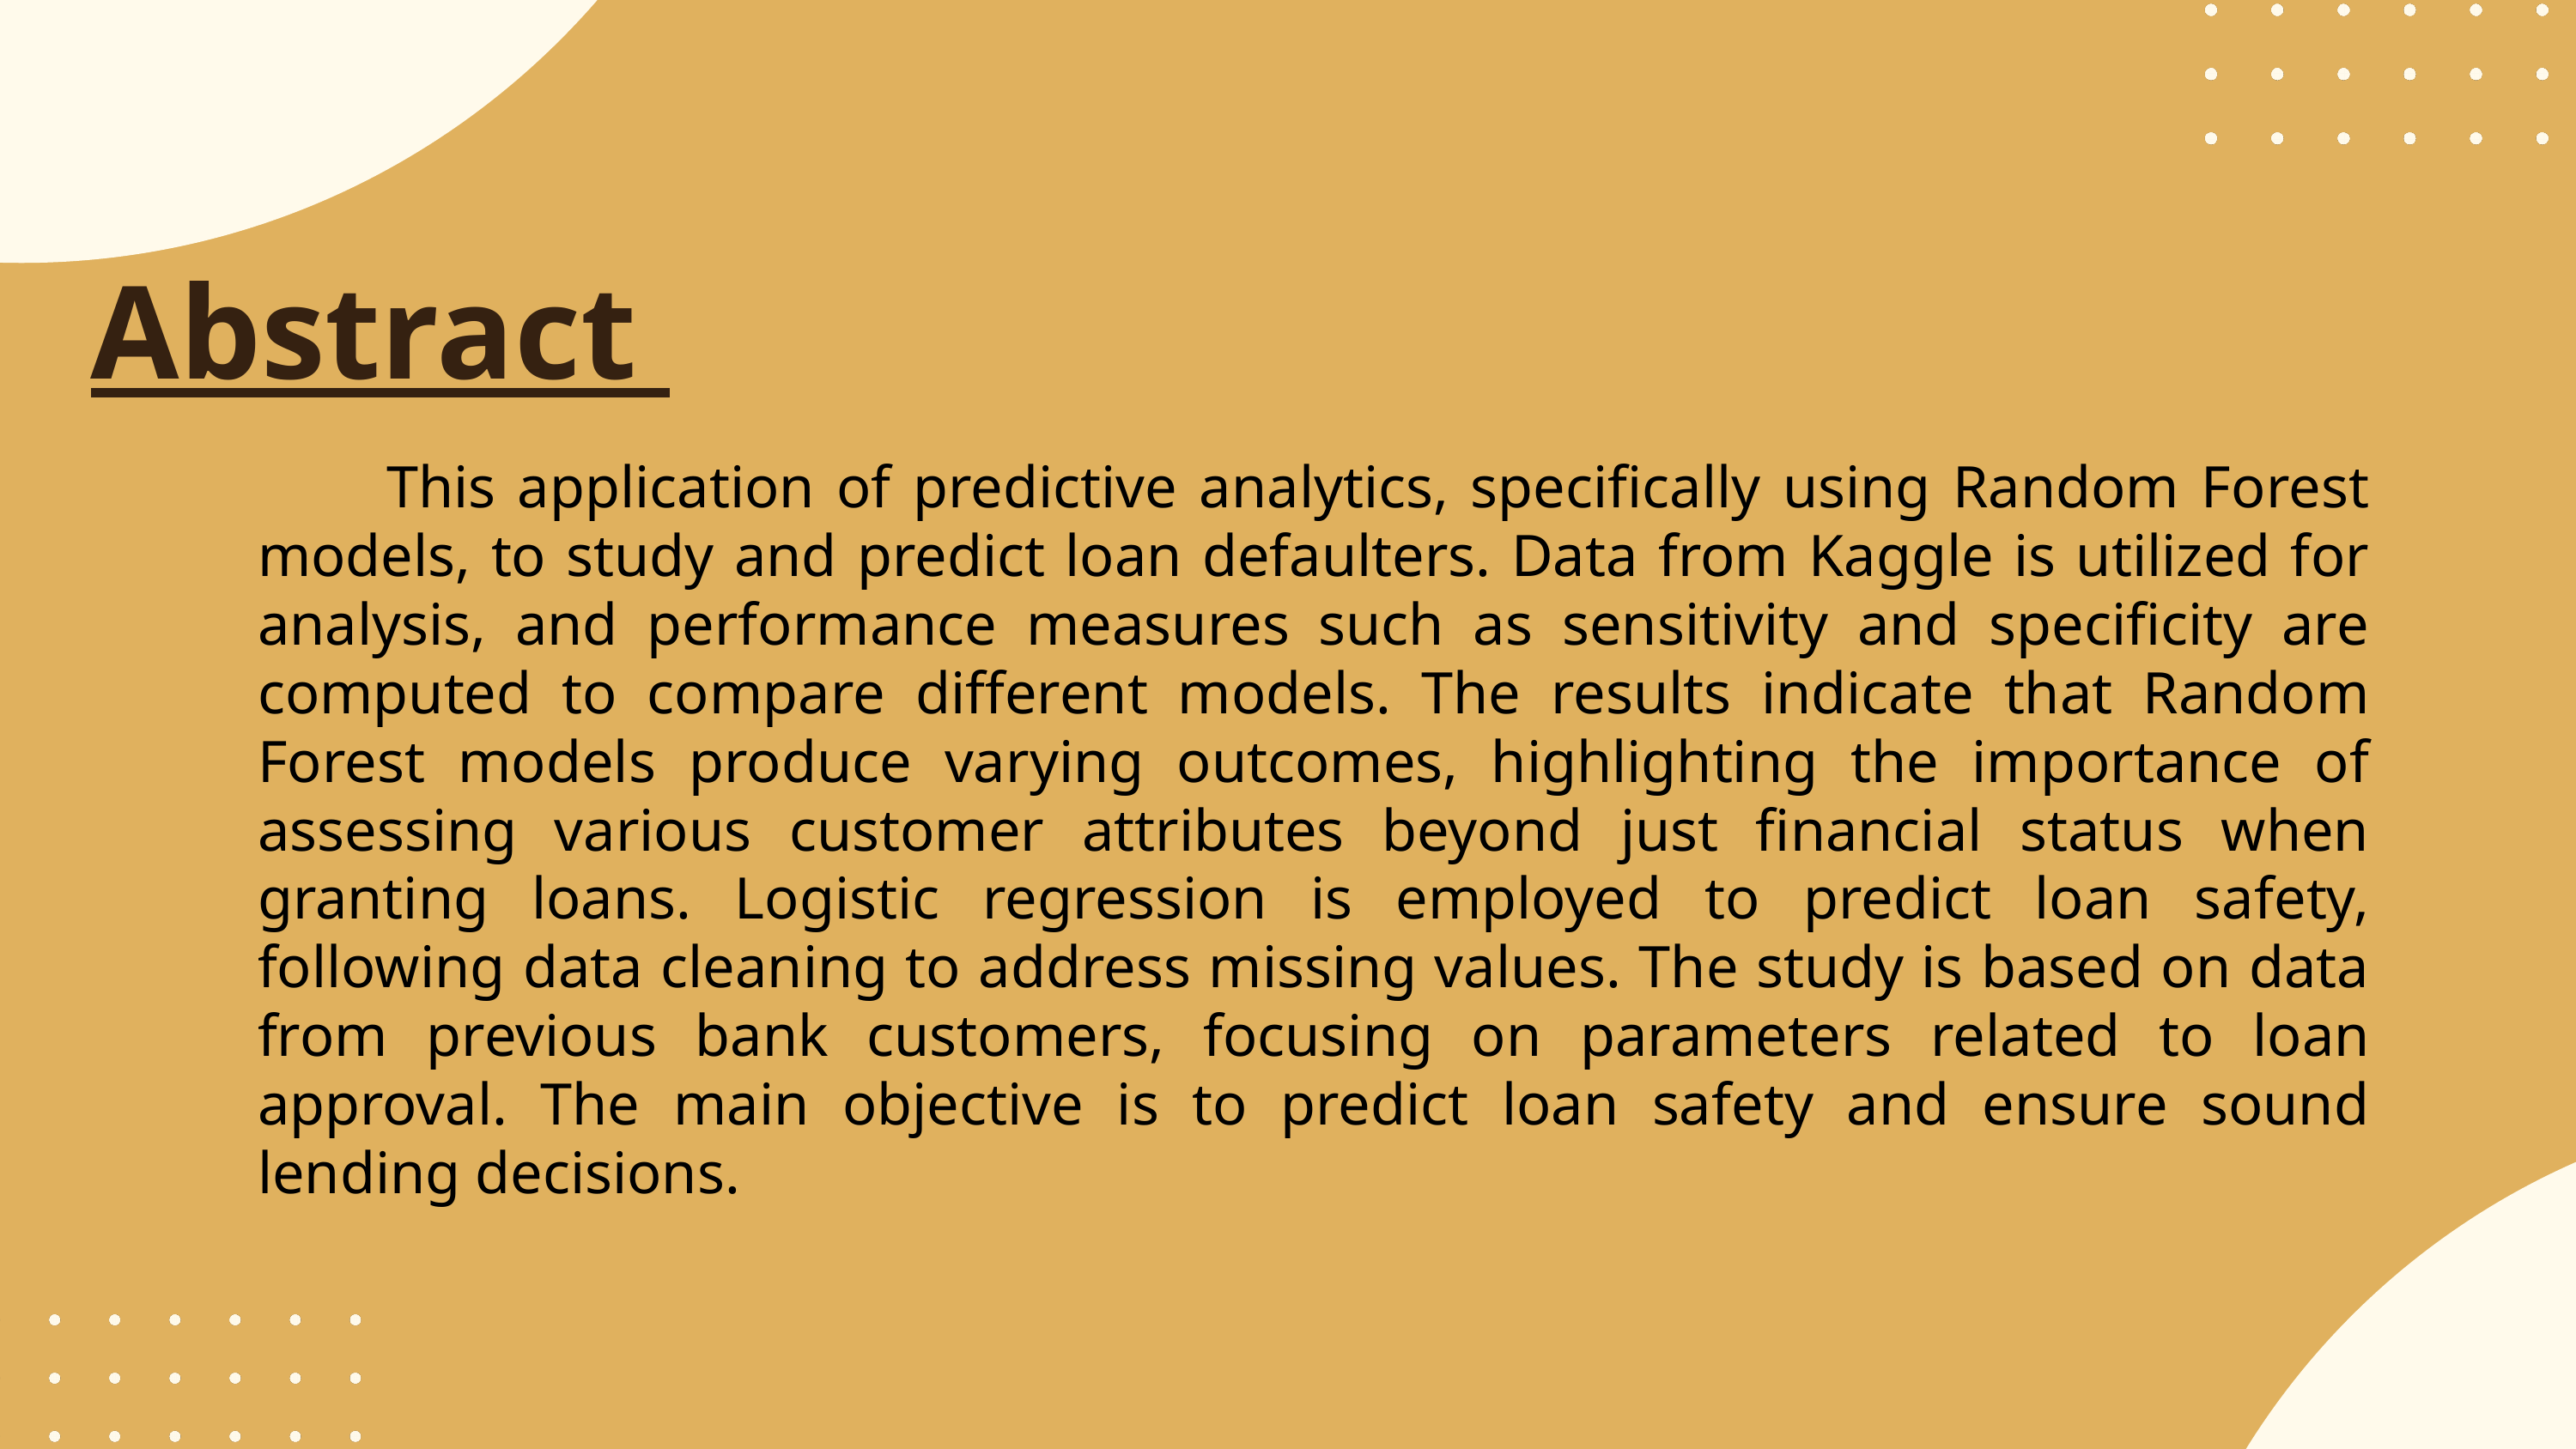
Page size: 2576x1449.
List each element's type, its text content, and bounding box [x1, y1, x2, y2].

text_box [0, 1313, 361, 1449]
text_box Abstract [0, 224, 858, 405]
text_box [2136, 1099, 2576, 1449]
text_box [2204, 0, 2576, 145]
text_box This application of predictive analytics, specifically using Random Forest models, to study and predict loan defaulters. Data from Kaggle is utilized for analysis, and performance measures such as sensitivity and specificity are computed to compare different models. The results indicate that Random Forest models produce varying outcomes, highlighting the importance of assessing various customer attributes beyond just financial status when granting loans. Logistic regression is employed to predict loan safety, following data cleaning to address missing values. The study is based on data from previous bank customers, focusing on parameters related to loan approval. The main objective is to predict loan safety and ensure sound lending decisions. [257, 450, 2372, 1274]
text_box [0, 0, 784, 264]
